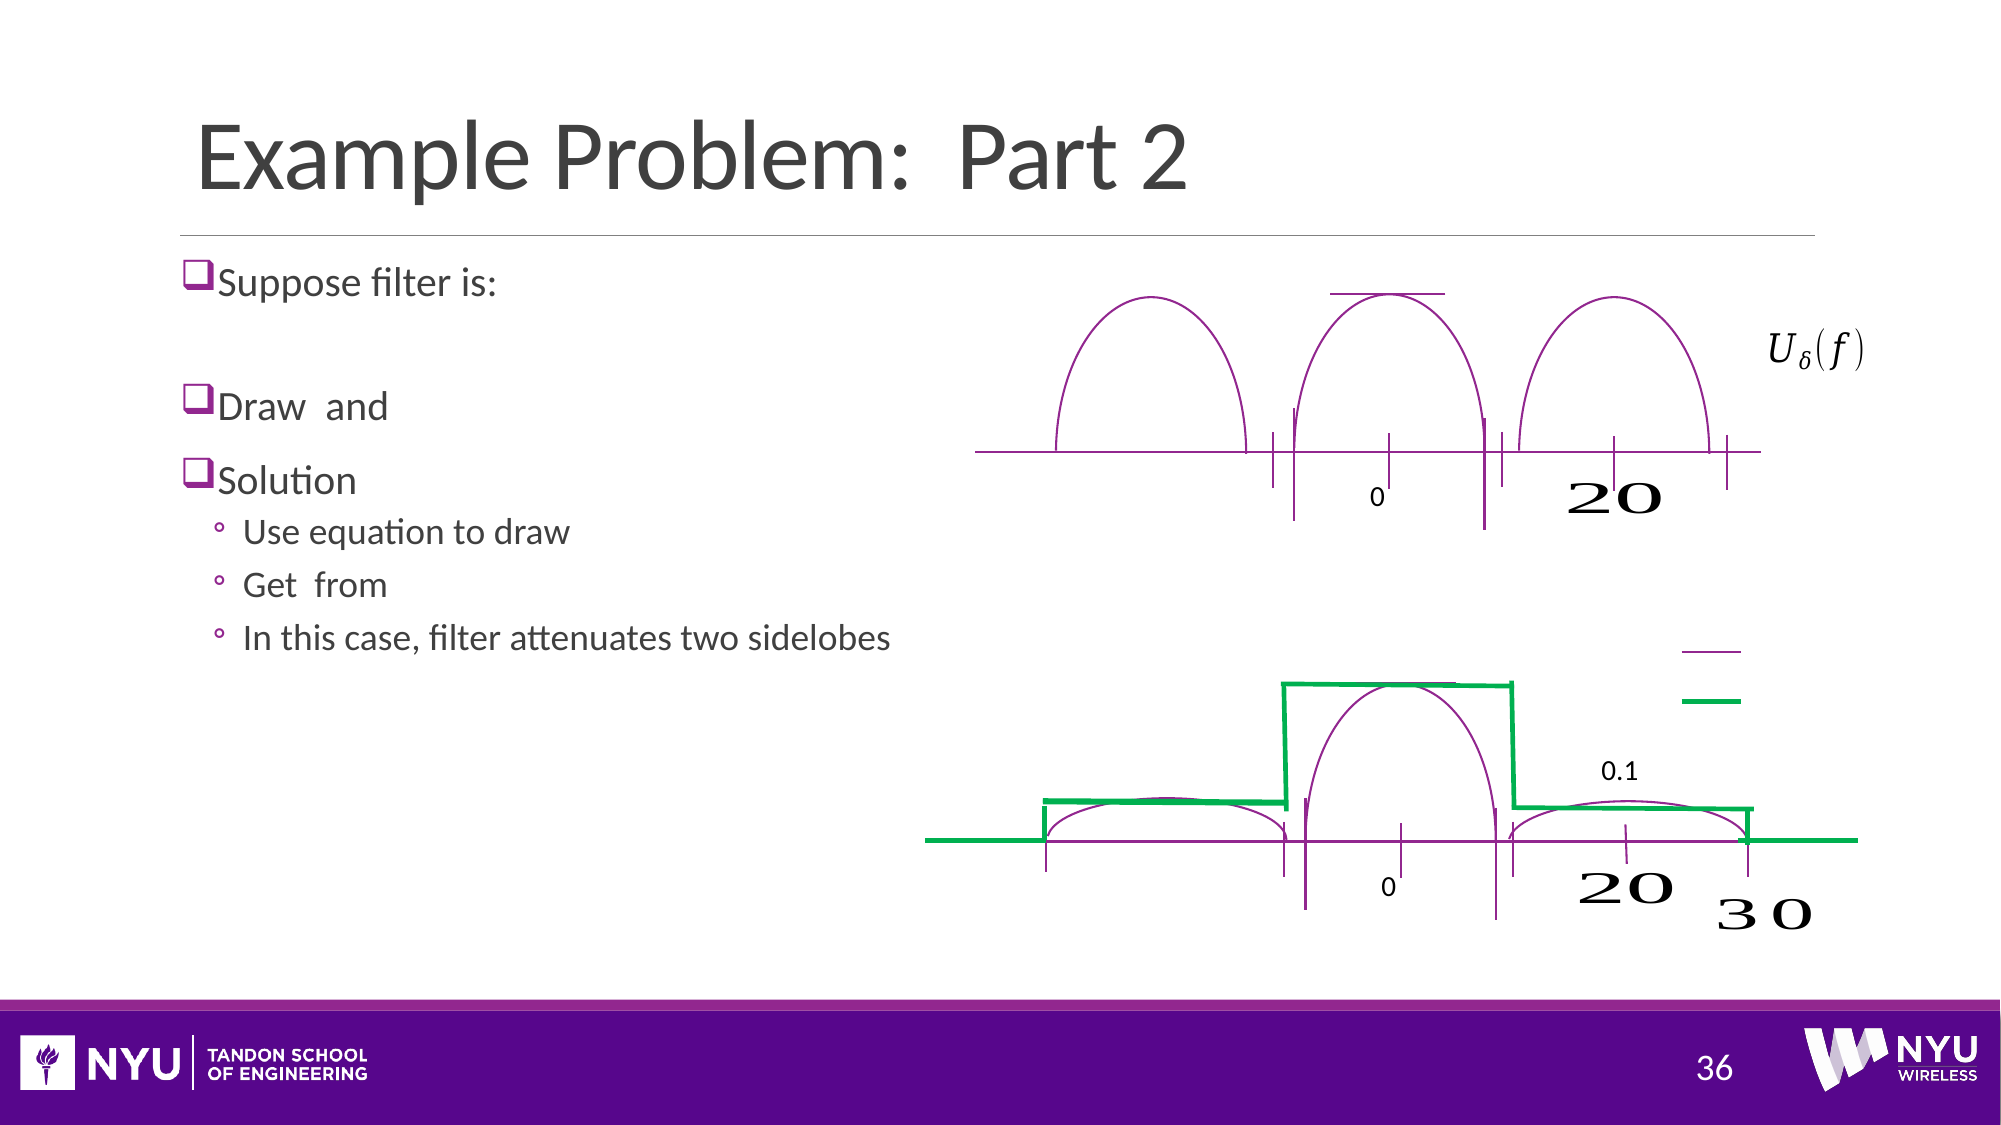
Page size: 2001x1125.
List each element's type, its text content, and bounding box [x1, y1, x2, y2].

text_box [1308, 695, 1495, 838]
text_box [1521, 819, 1744, 838]
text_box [1283, 694, 1287, 797]
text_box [1511, 680, 1515, 807]
text_box [1054, 296, 1248, 448]
text_box [1055, 813, 1281, 838]
slide_number 36 [1533, 1035, 1749, 1096]
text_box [1624, 823, 1628, 865]
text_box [1280, 683, 1509, 687]
text_box 0 [1355, 470, 1408, 520]
text_box 0 [1366, 859, 1419, 910]
text_box [1297, 302, 1484, 448]
text_box [1578, 800, 1679, 804]
title Example Problem: Part 2 [180, 47, 1830, 218]
text_box [1518, 296, 1711, 448]
